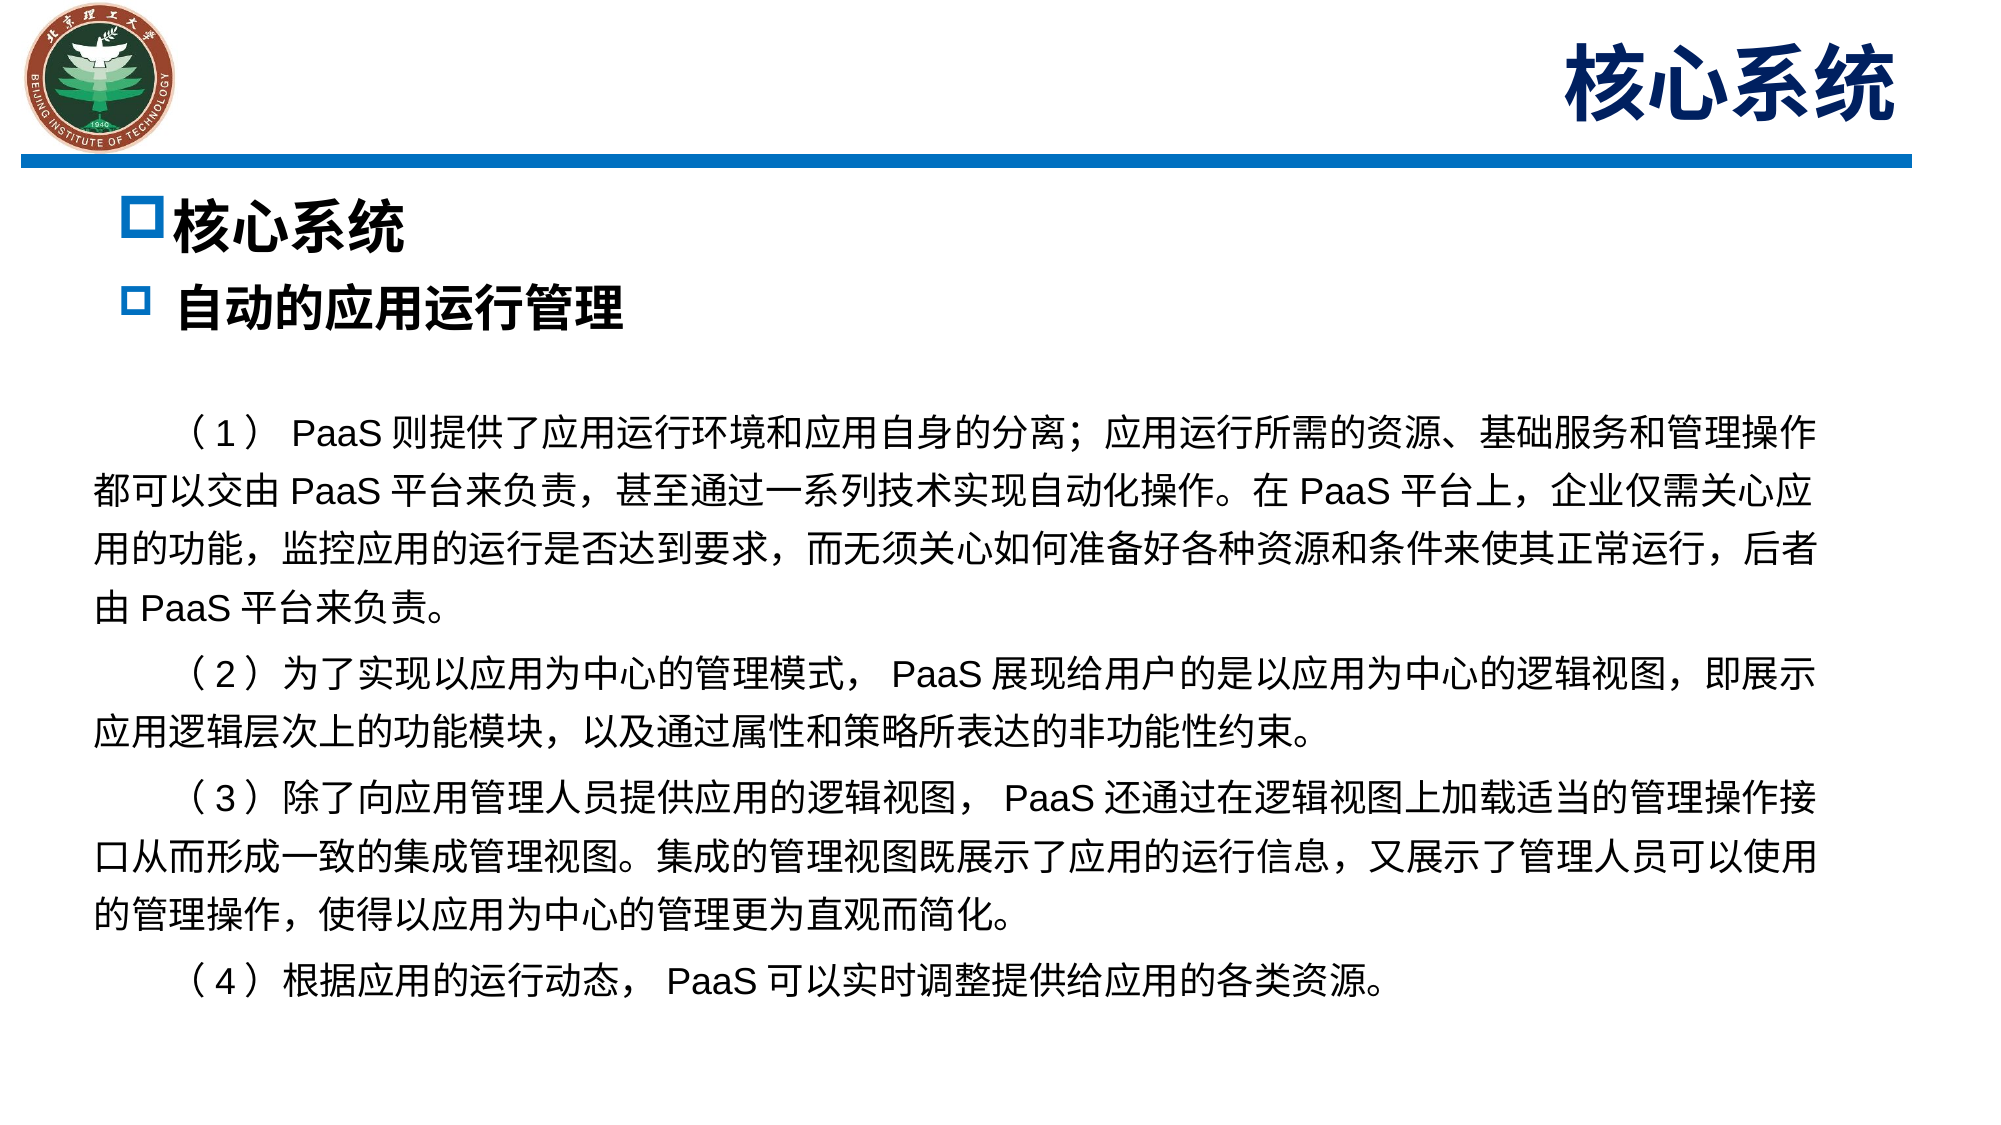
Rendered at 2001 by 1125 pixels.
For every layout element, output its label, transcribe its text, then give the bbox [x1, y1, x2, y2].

text_box 核心系统 [962, 51, 1912, 139]
picture [21, 0, 178, 156]
text_box 自动的应用运行管理 [103, 268, 640, 344]
text_box 核心系统 [101, 182, 421, 268]
text_box [21, 154, 1912, 168]
text_box （1）PaaS则提供了应用运行环境和应用自身的分离；应用运行所需的资源、基础服务和管理操作都可以交由PaaS平台来负责，甚至通过一系列技术实现自动化操作。在PaaS平台上，企业仅需关心应用的功能，监控应用的运行是否达到要求，而无须关心如何准备好各种资源和条件来使其正常运行，后者由PaaS平台来负责。 （2）为了实现以应用为中心的管理模式，PaaS展现给用户的是以应用为中心的逻辑视图，即展示应用逻辑层次上的功能模块，以及通过属性和策略所表达的非功能性约束。 （3）除了向应用管理人员提供应用的逻辑视图，PaaS还通过在逻辑视图上加载适当的管理操作接口从而形成一致的集成管理视图。集成的管理视图既展示了应用的运行信息，又展示了管理人员可以使用的管理操作，使得以应用为中心的管理更为直观而简化。 （4）根据应用的运行动态，PaaS可以实时调整提供给应用的各类资源。 [78, 387, 1846, 1010]
